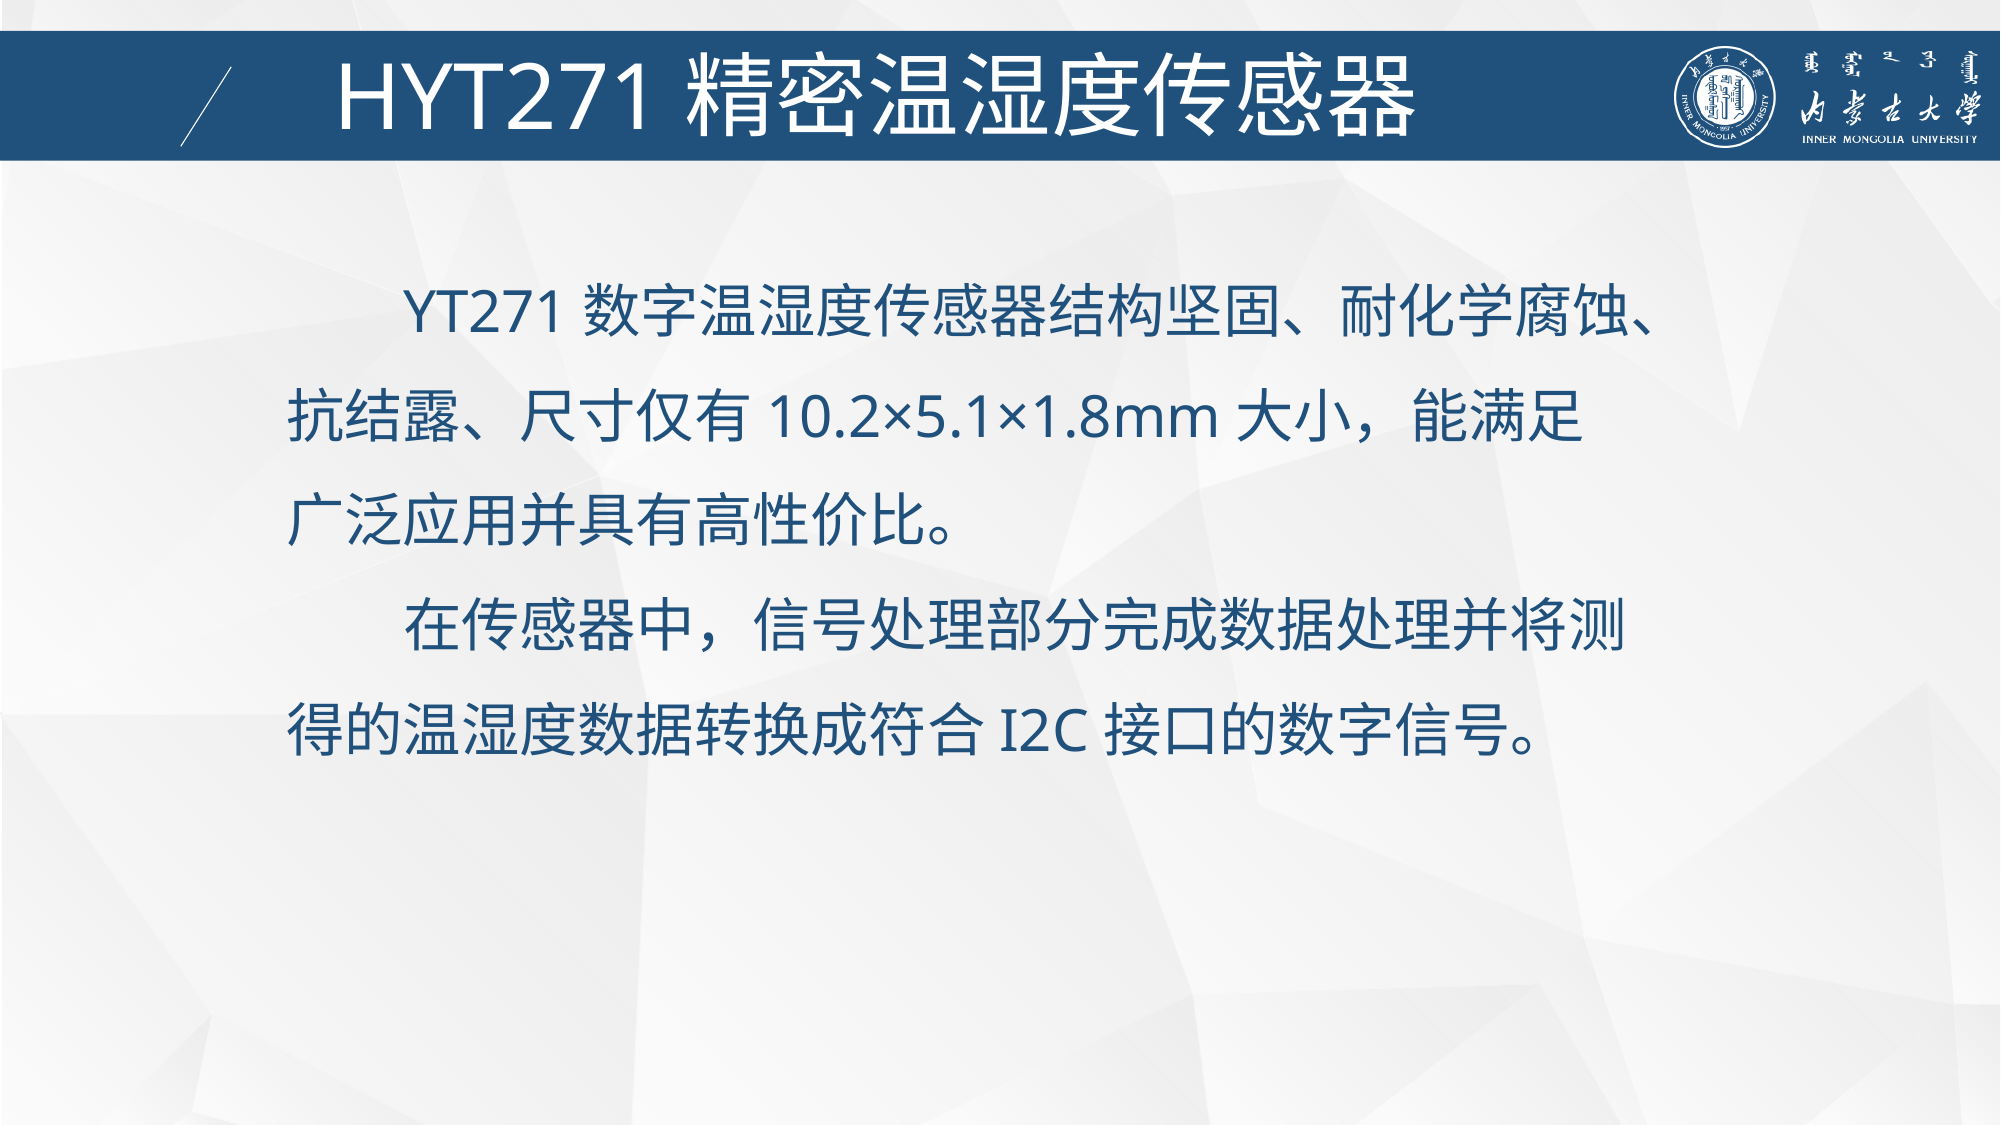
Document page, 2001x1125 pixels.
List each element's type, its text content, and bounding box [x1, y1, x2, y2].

picture [0, 0, 2001, 1125]
list HYT271精密温湿度传感器 [102, 42, 1650, 158]
text_box YT271数字温湿度传感器结构坚固、耐化学腐蚀、抗结露、尺寸仅有10.2×5.1×1.8mm大小，能满足广泛应用并具有高性价比。 在传感器中，信号处理部分完成数据处理并将测得的温湿度数据转换成符合I2C接口的数字信号。 [271, 231, 1650, 771]
picture [1673, 46, 1986, 150]
